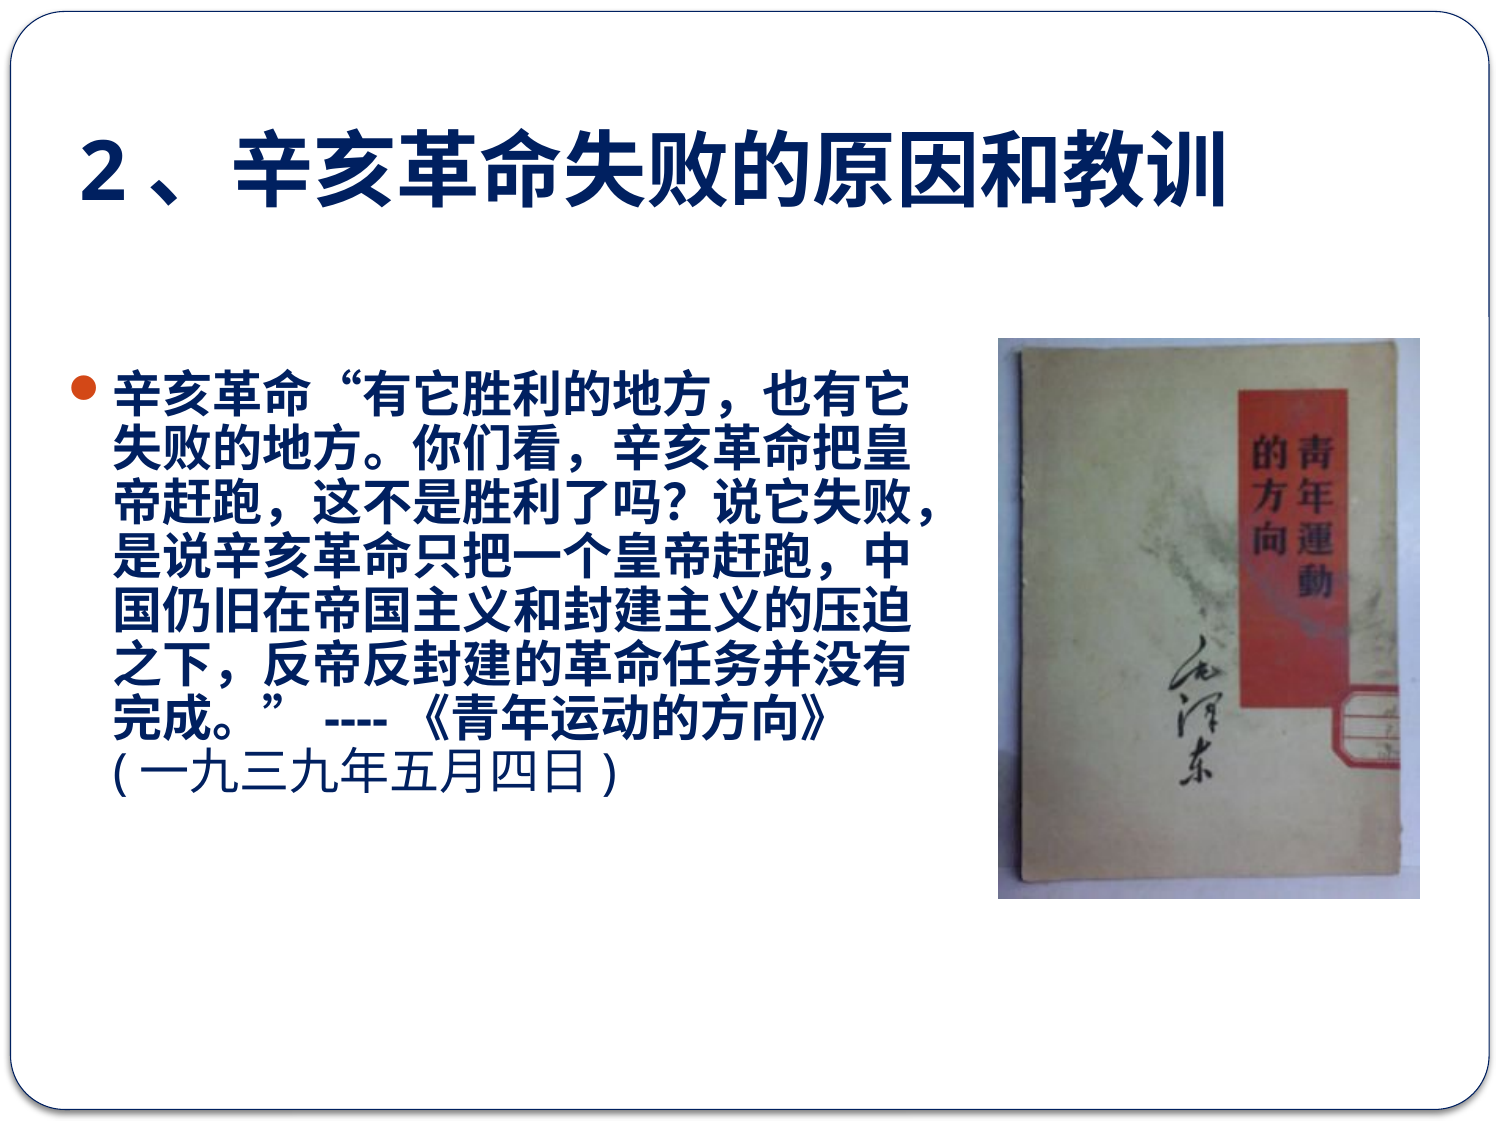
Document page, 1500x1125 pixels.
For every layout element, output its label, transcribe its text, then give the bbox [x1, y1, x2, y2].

title 2、辛亥革命失败的原因和教训 [64, 45, 1425, 233]
list 辛亥革命“有它胜利的地方，也有它失败的地方。你们看，辛亥革命把皇帝赶跑，这不是胜利了吗？说它失败，是说辛亥革命只把一个皇帝赶跑，中国仍旧在帝国主义和封建主义的压迫之下，反帝反封建的革命任务并没有完成。”----《青年运动的方向》 (一九三九年五月四日) [53, 361, 939, 929]
picture [997, 337, 1421, 900]
